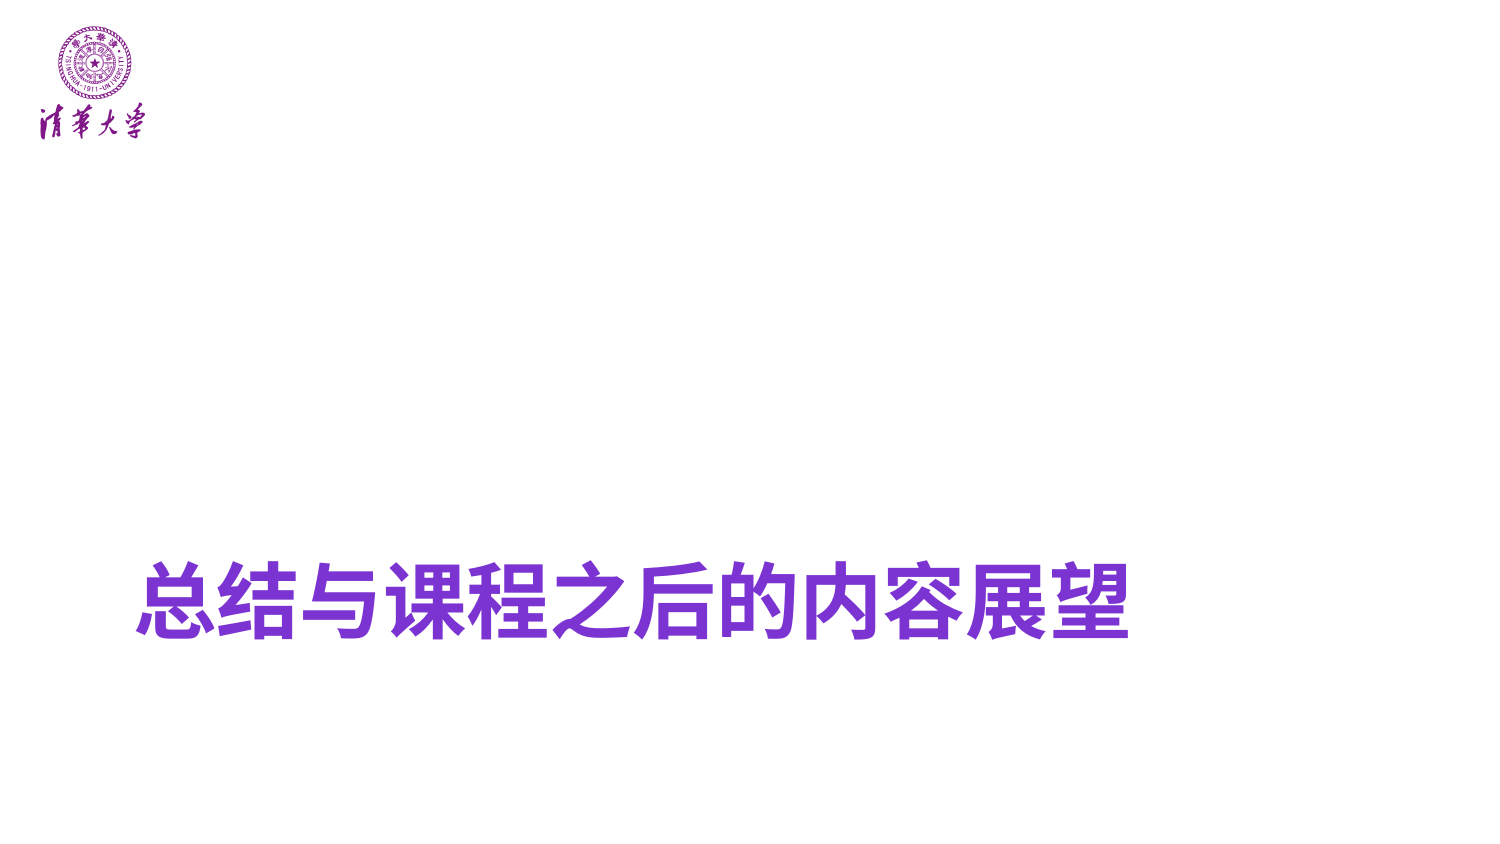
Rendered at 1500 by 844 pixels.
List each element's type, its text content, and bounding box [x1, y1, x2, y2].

title 总结与课程之后的内容展望 [118, 542, 1394, 710]
picture [6, 17, 176, 144]
